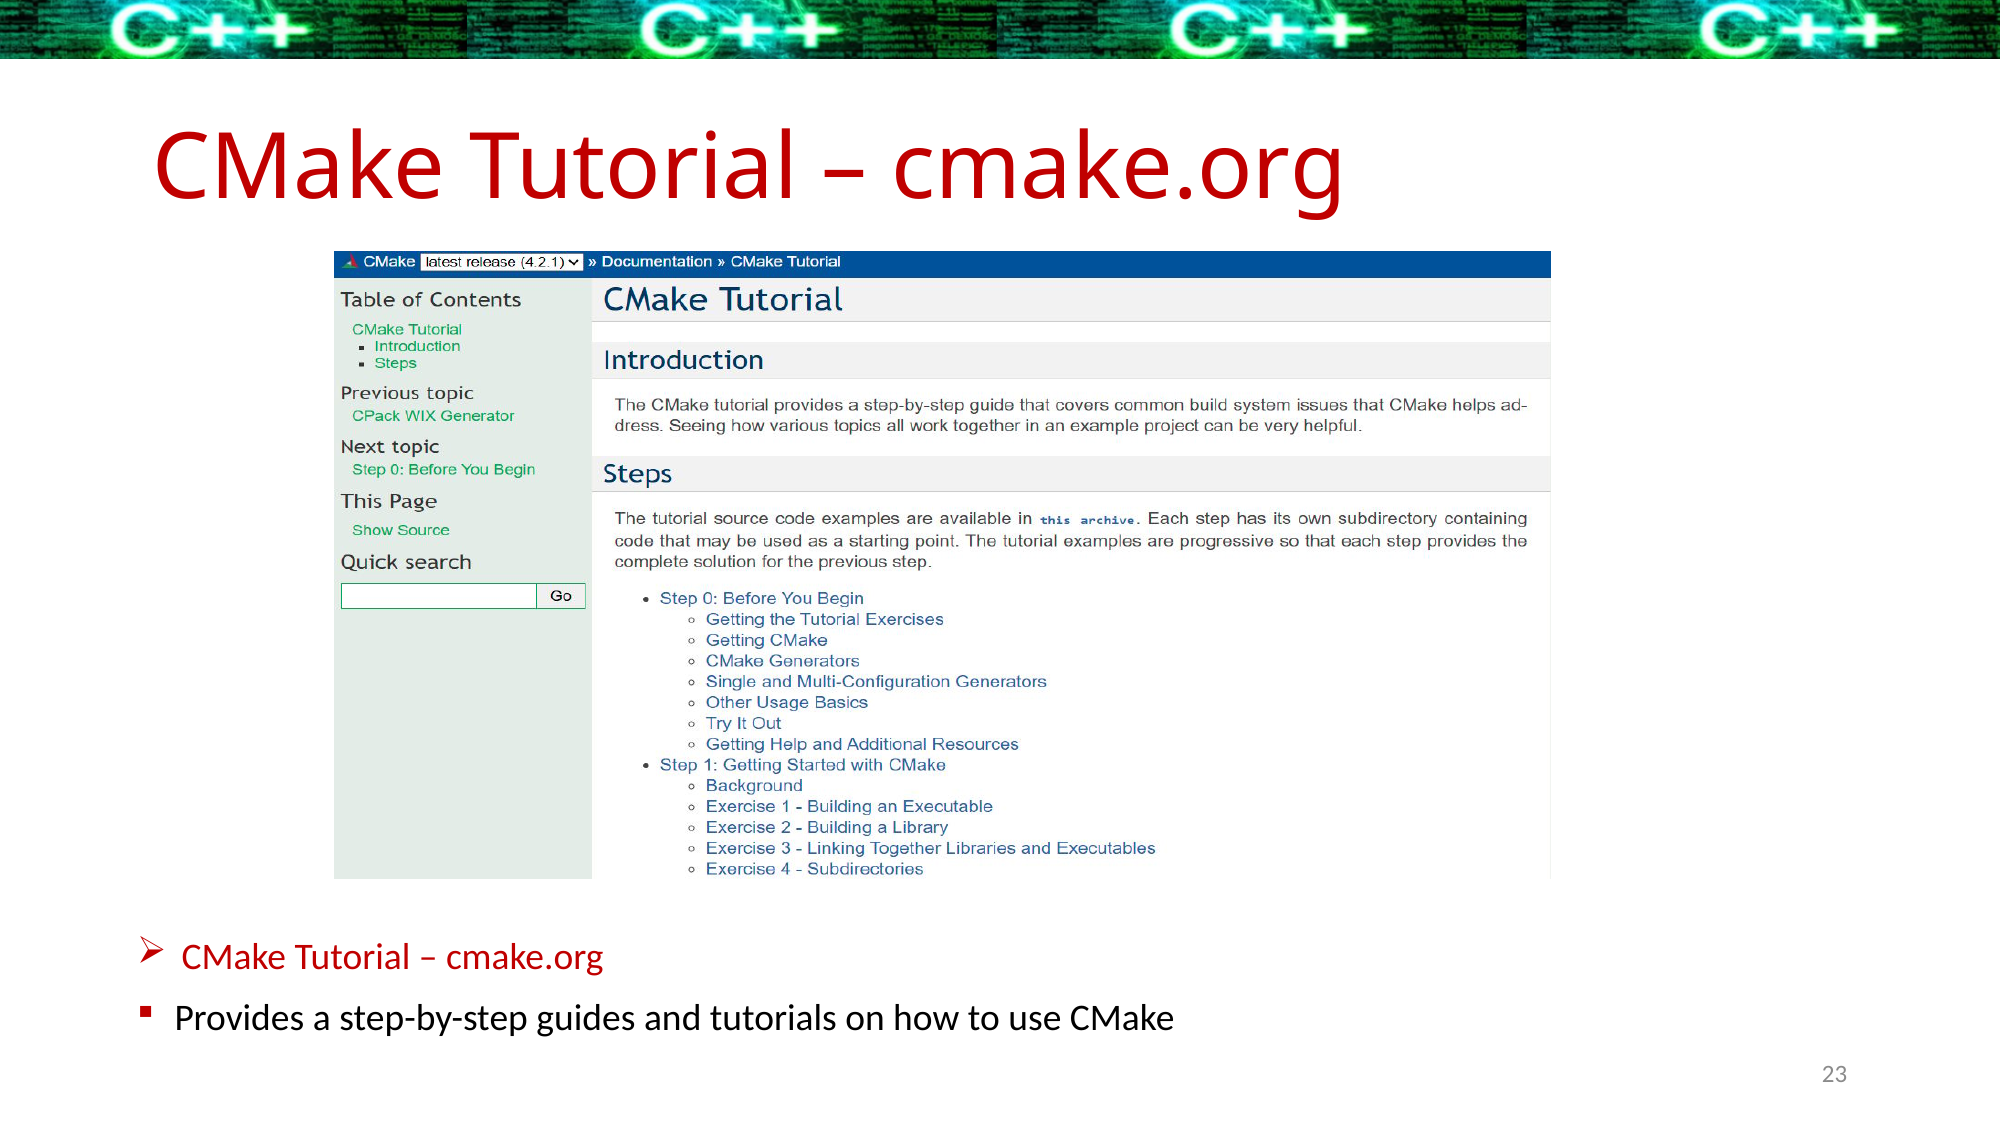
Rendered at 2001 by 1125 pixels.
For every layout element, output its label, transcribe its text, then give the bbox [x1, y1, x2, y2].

list CMake Tutorial – cmake.org Provides a step-by-step guides and tutorials on how to use CMake [122, 929, 1638, 1066]
title CMake Tutorial – cmake.org [137, 59, 1863, 278]
picture [0, 0, 2000, 59]
picture [334, 251, 1551, 879]
slide_number 23 [1412, 1042, 1863, 1103]
